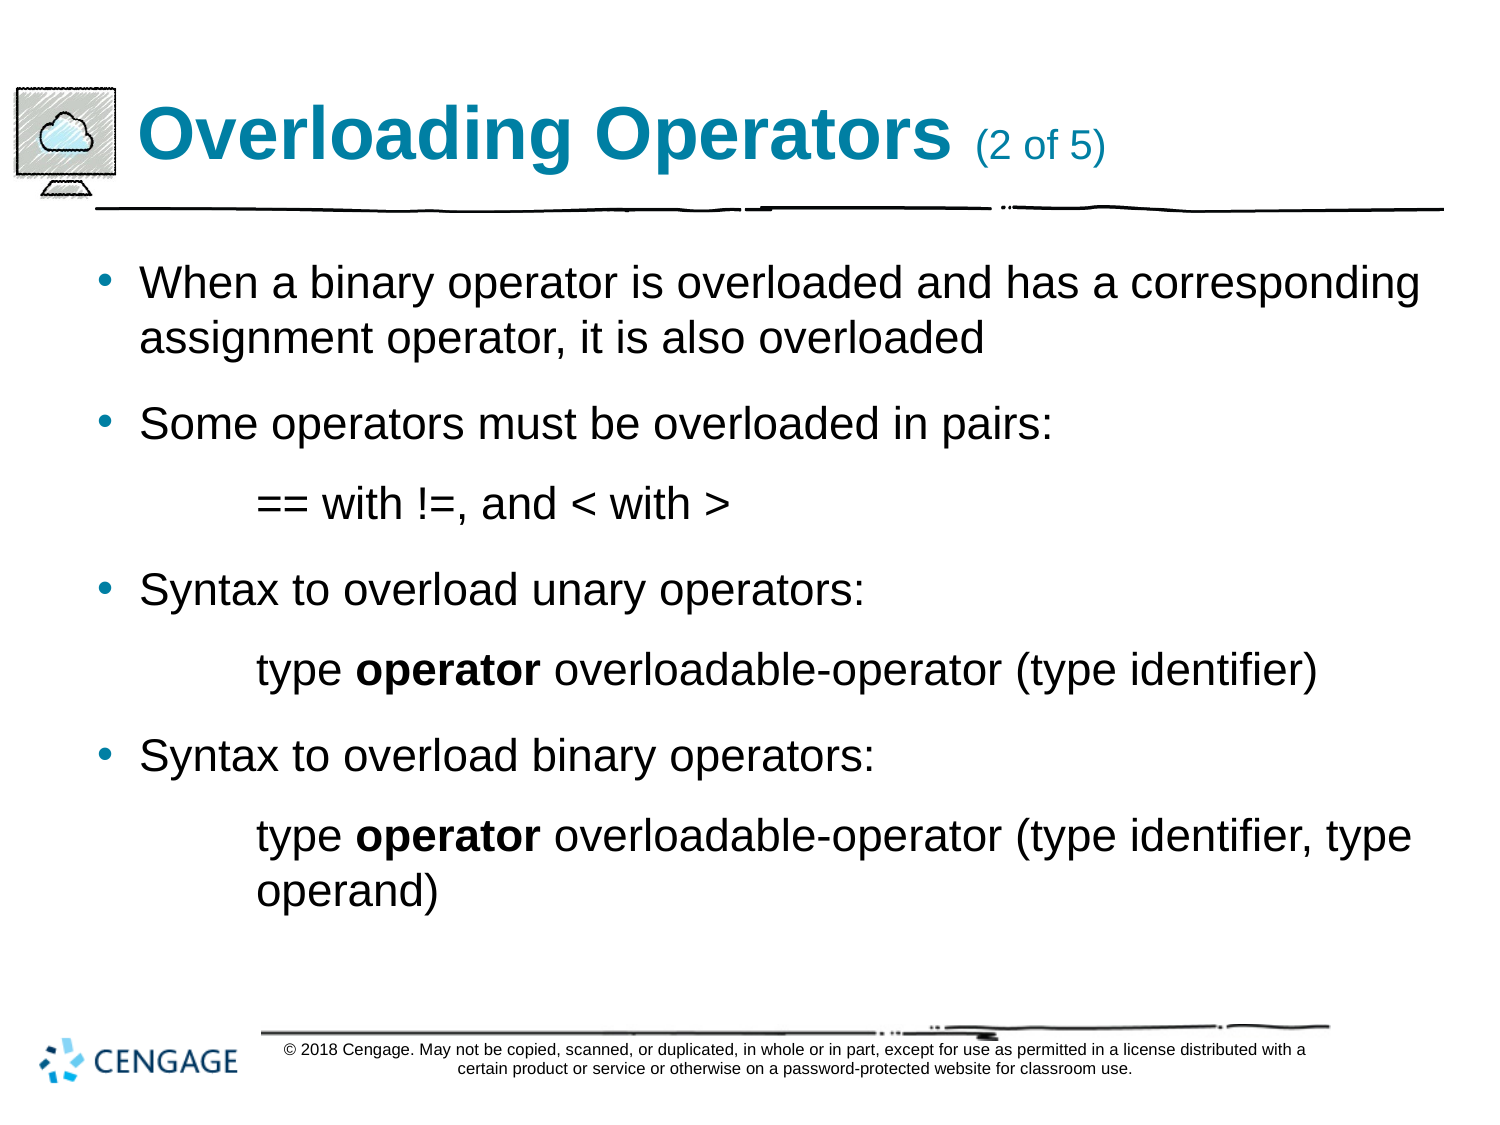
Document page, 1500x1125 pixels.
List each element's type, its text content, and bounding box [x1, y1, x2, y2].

picture [19, 1024, 250, 1096]
title Overloading Operators (2 of 5) [137, 84, 1430, 175]
list When a binary operator is overloaded and has a corresponding assignment operator, it is also overloaded Some operators must be overloaded in pairs: == with !=, and < with > Syntax to overload unary operators: type operator overloadable-operator (type identifier) Syntax to overload binary operators: type operator overloadable-operator (type identifier, type operand) [97, 252, 1441, 917]
picture [95, 205, 1444, 213]
list © 2018 Cengage. May not be copied, scanned, or duplicated, in whole or in part, except for use as permitted in a license distributed with a certain product or service or otherwise on a password-protected website for classroom use. [261, 1040, 1331, 1089]
picture [261, 1024, 1331, 1040]
picture [13, 86, 117, 201]
